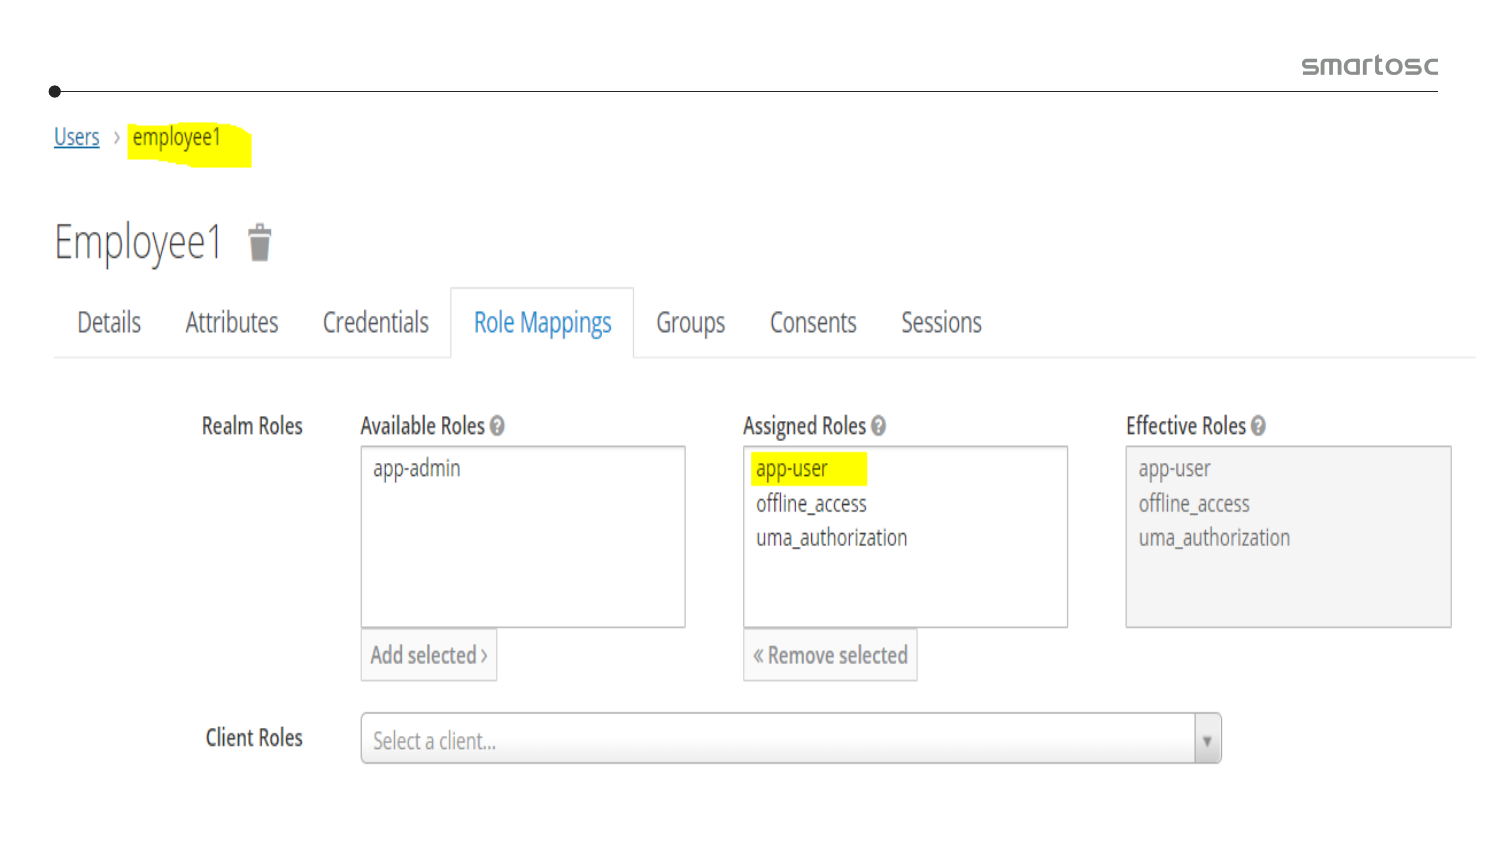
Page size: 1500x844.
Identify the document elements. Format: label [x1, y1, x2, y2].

picture [38, 113, 1476, 790]
picture [1302, 54, 1438, 75]
